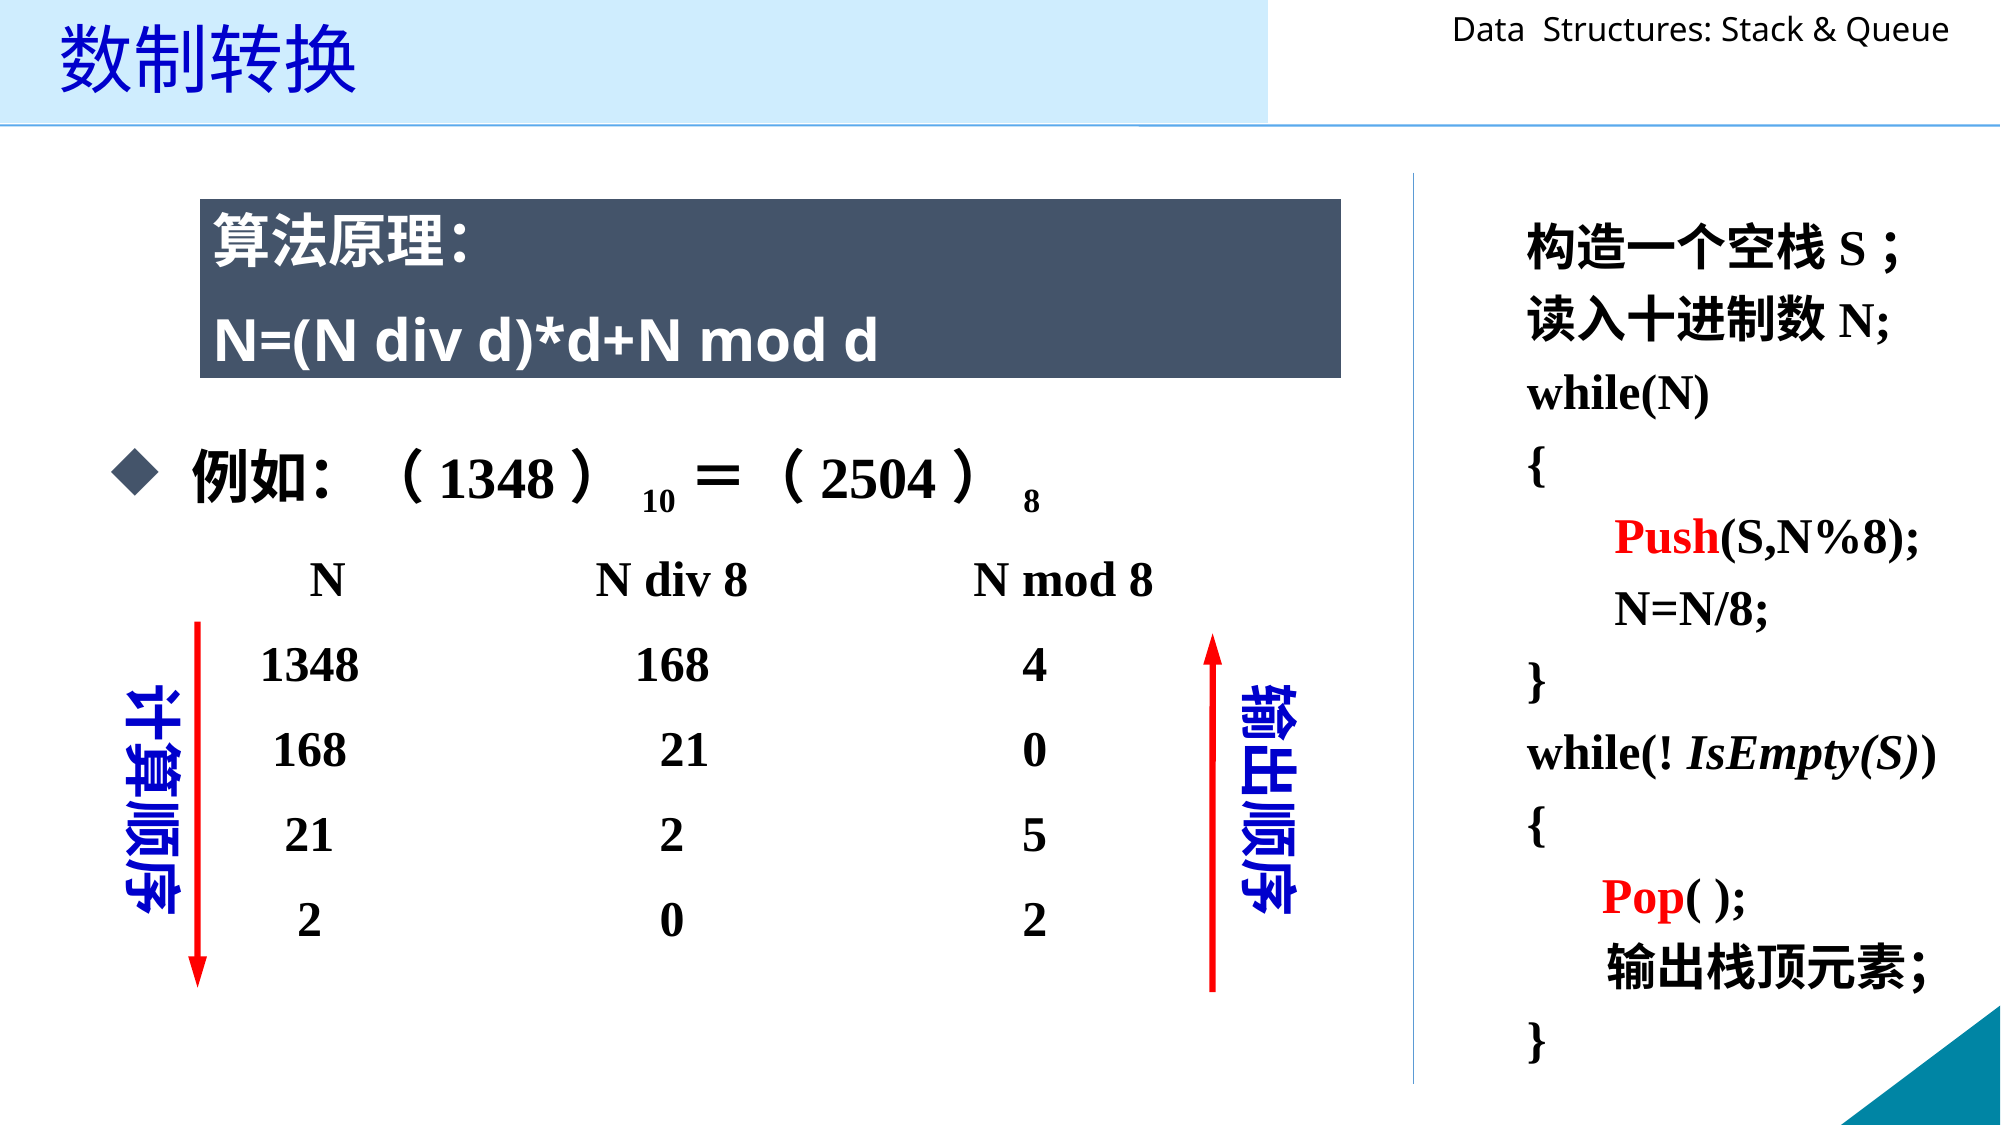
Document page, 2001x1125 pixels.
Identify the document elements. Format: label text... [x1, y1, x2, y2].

text_box [1206, 633, 1219, 668]
title 数制转换 [43, 7, 1769, 121]
text_box N N div 8 N mod 8 1348 168 4 168 21 0 21 2 5 2 0 2 [244, 538, 1367, 954]
text_box 例如：（1348）10＝（2504）8 [91, 432, 1238, 527]
text_box 计算顺序 [95, 668, 197, 1036]
text_box [197, 621, 204, 988]
text_box 算法原理： N=(N div d)*d+N mod d [197, 196, 1344, 381]
text_box 输出顺序 [1212, 668, 1314, 1047]
text_box 构造一个空栈S； 读入十进制数N; while(N) { Push(S,N%8); N=N/8; } while(! IsEmpty(S)) { Pop( ); 输出栈顶元素； } [1437, 196, 1993, 1075]
